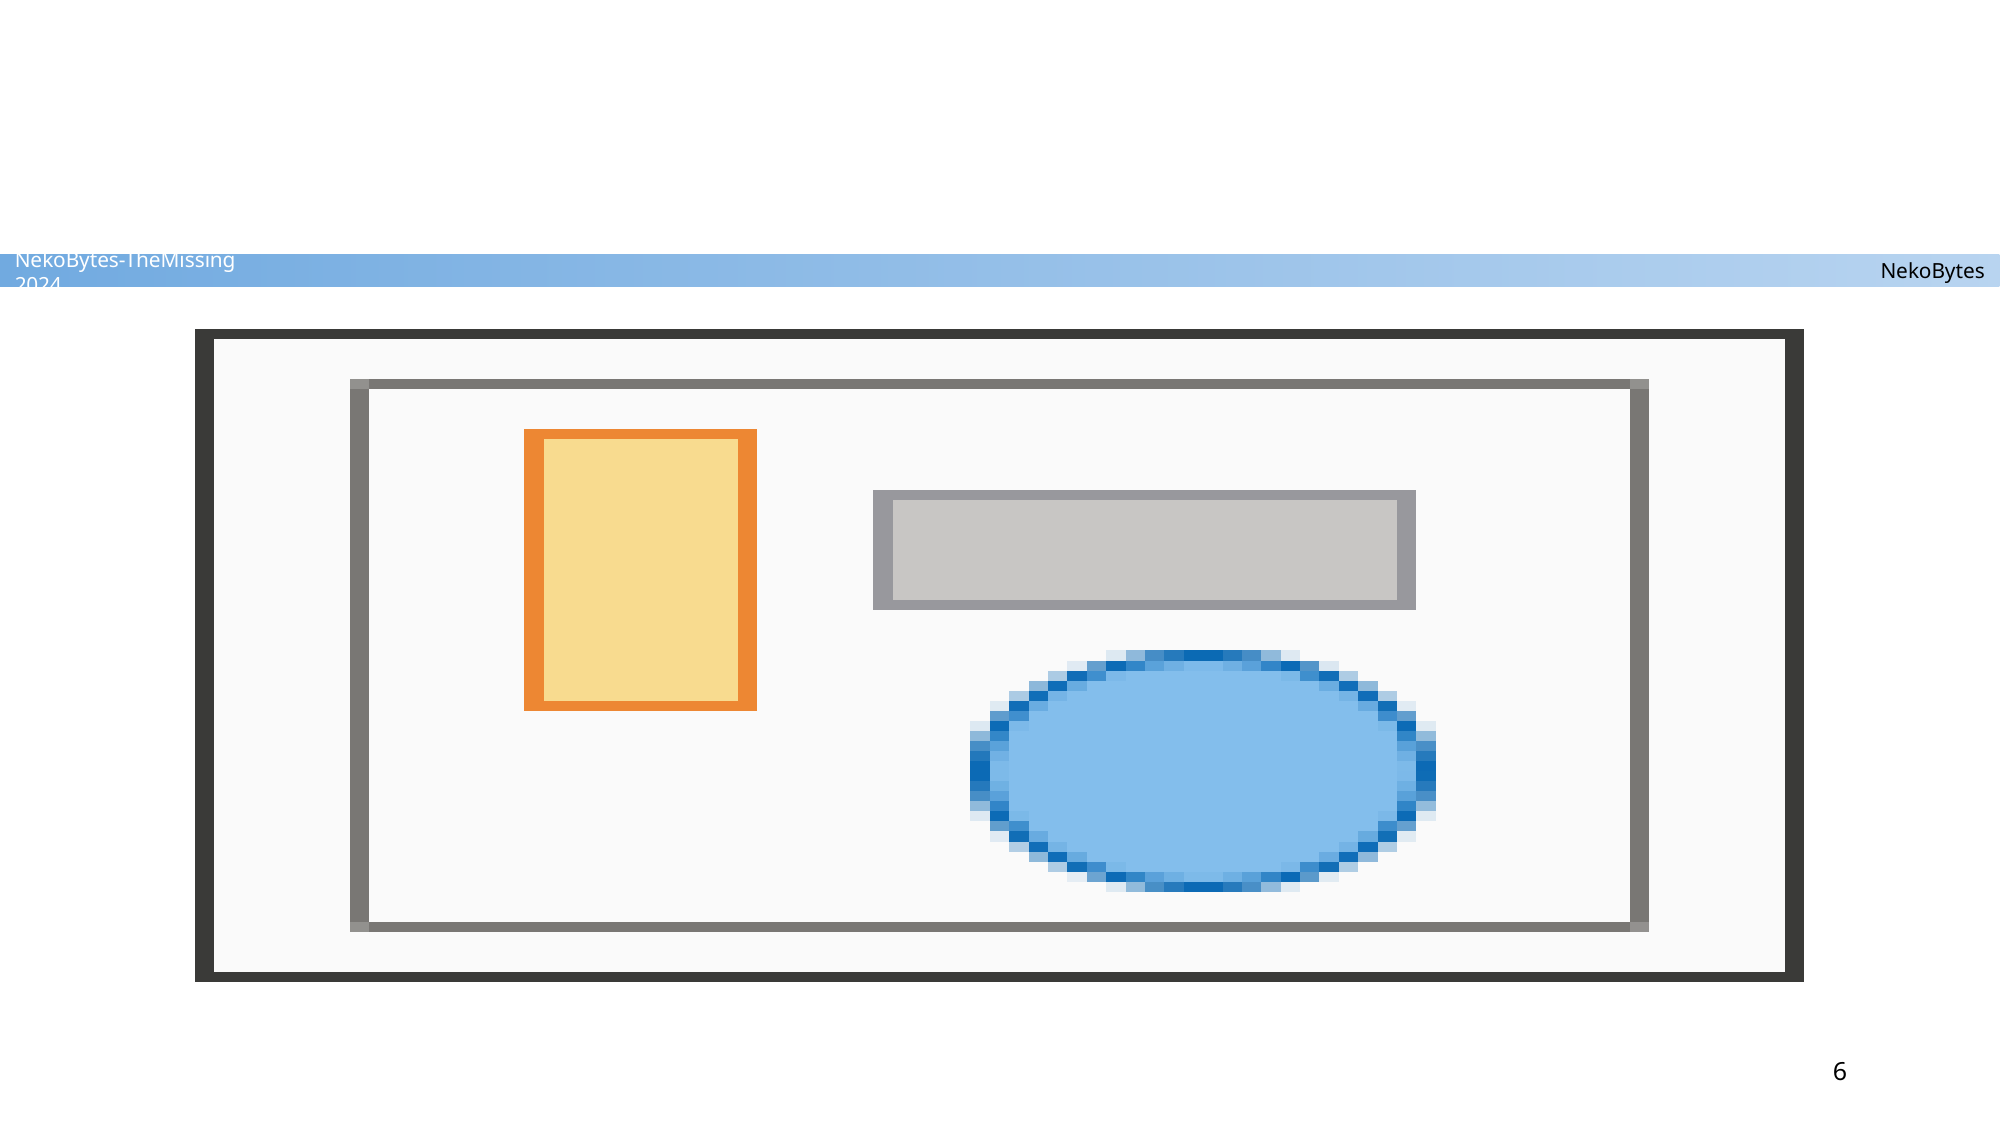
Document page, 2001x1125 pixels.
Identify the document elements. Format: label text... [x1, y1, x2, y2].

slide_number 6 [1412, 1042, 1863, 1103]
picture [137, 299, 1863, 1013]
